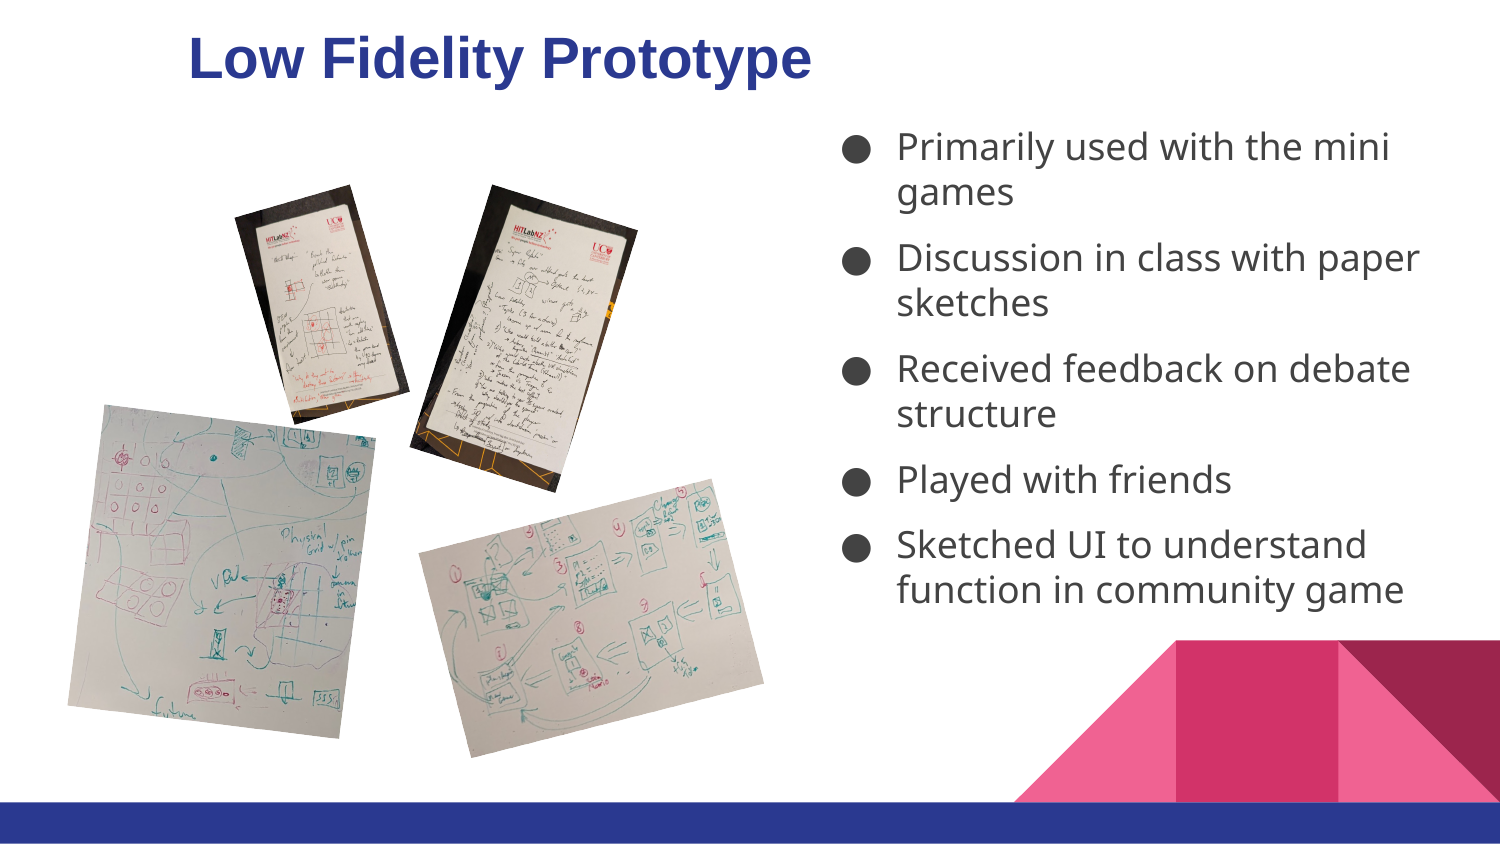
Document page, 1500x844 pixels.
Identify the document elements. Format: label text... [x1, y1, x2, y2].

picture [419, 479, 763, 758]
picture [68, 185, 409, 738]
text_box Primarily used with the mini games Discussion in class with paper sketches Received feedback on debate structure Played with friends Sketched UI to understand function in community game [806, 112, 1472, 622]
text_box Low Fidelity Prototype [0, 5, 1002, 106]
picture [410, 185, 637, 492]
